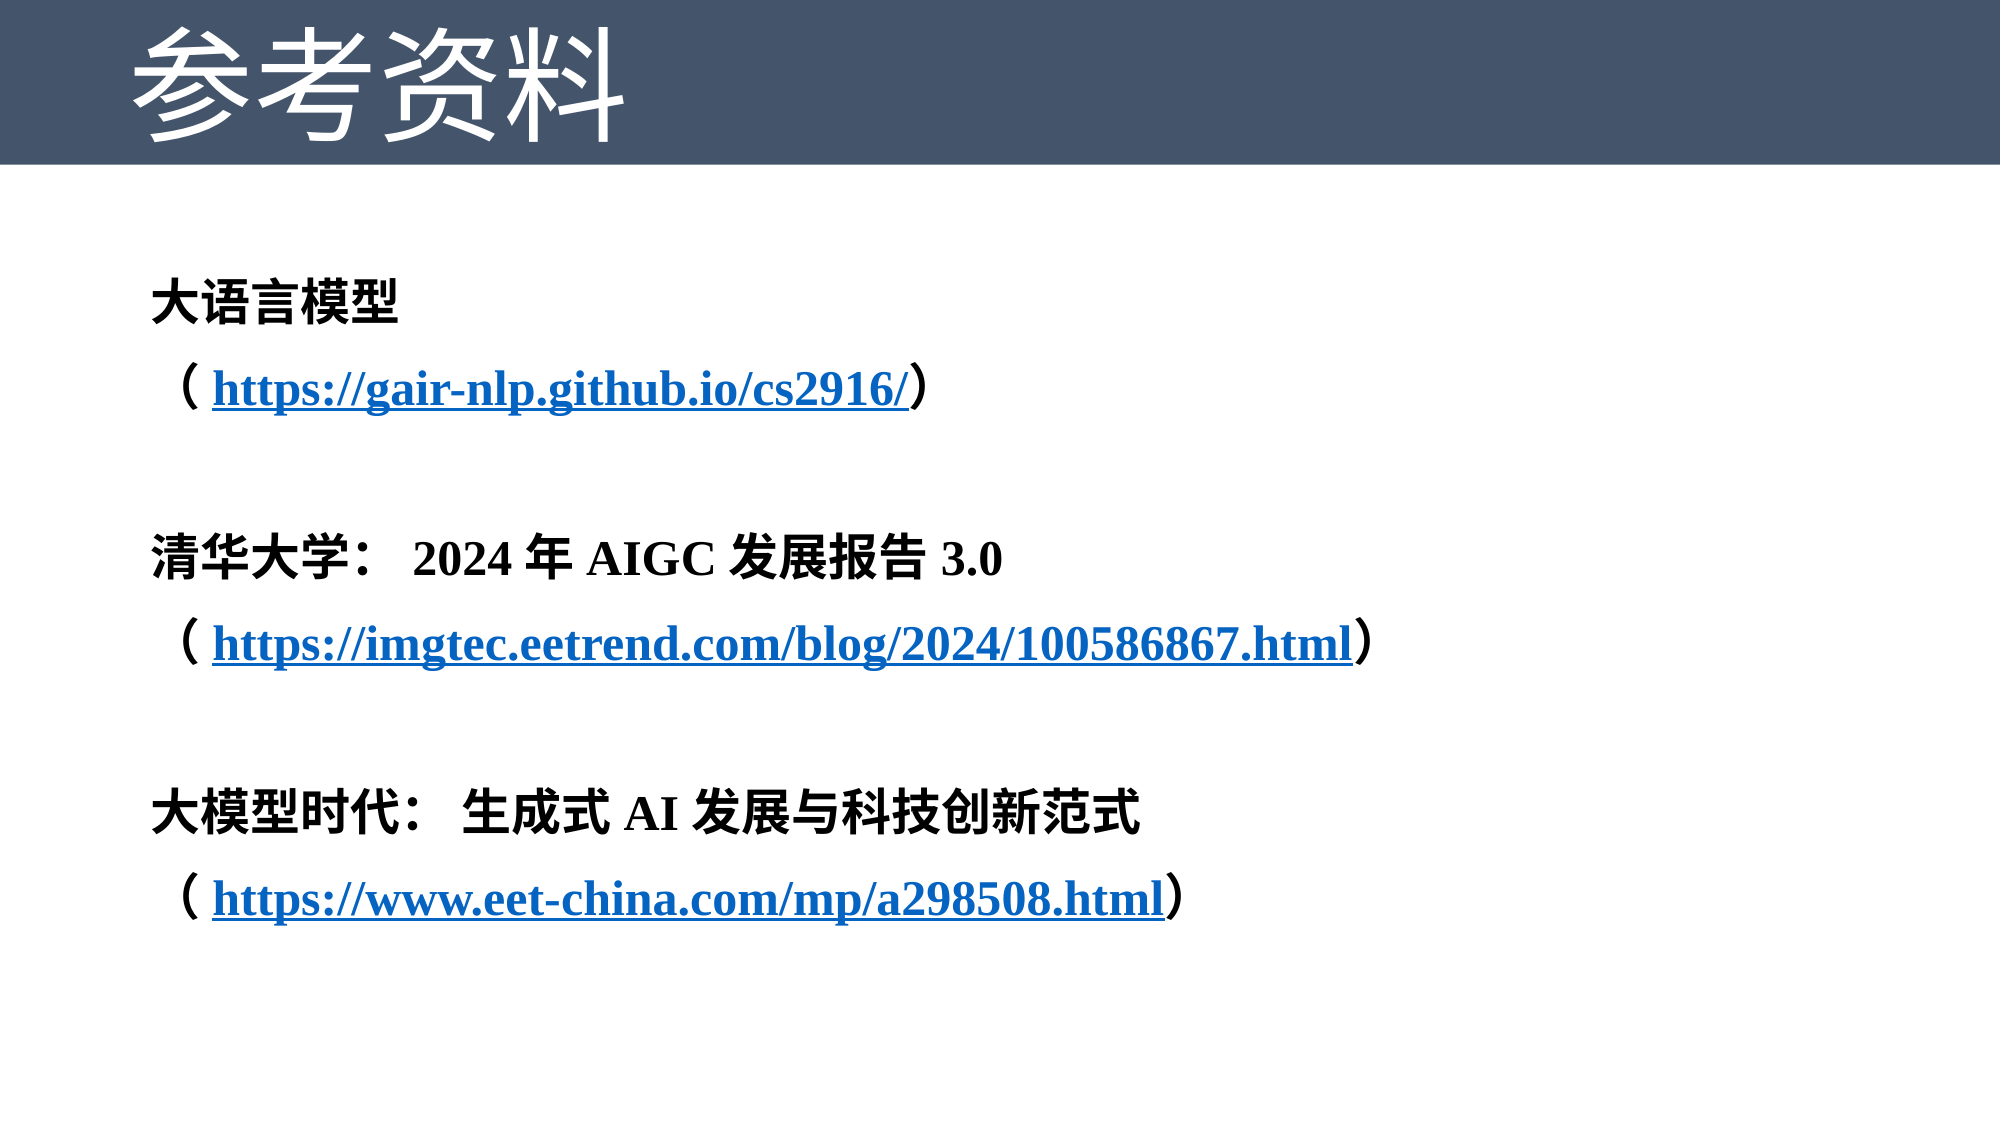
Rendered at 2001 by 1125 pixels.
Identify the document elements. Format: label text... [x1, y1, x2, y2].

text_box 大语言模型 （https://gair-nlp.github.io/cs2916/） 清华大学：2024年AIGC发展报告3.0 （https://imgtec.eetrend.com/blog/2024/100586867.html） 大模型时代： 生成式AI发展与科技创新范式 （https://www.eet-china.com/mp/a298508.html） [135, 262, 1979, 1018]
text_box 参考资料 [0, 0, 2000, 165]
